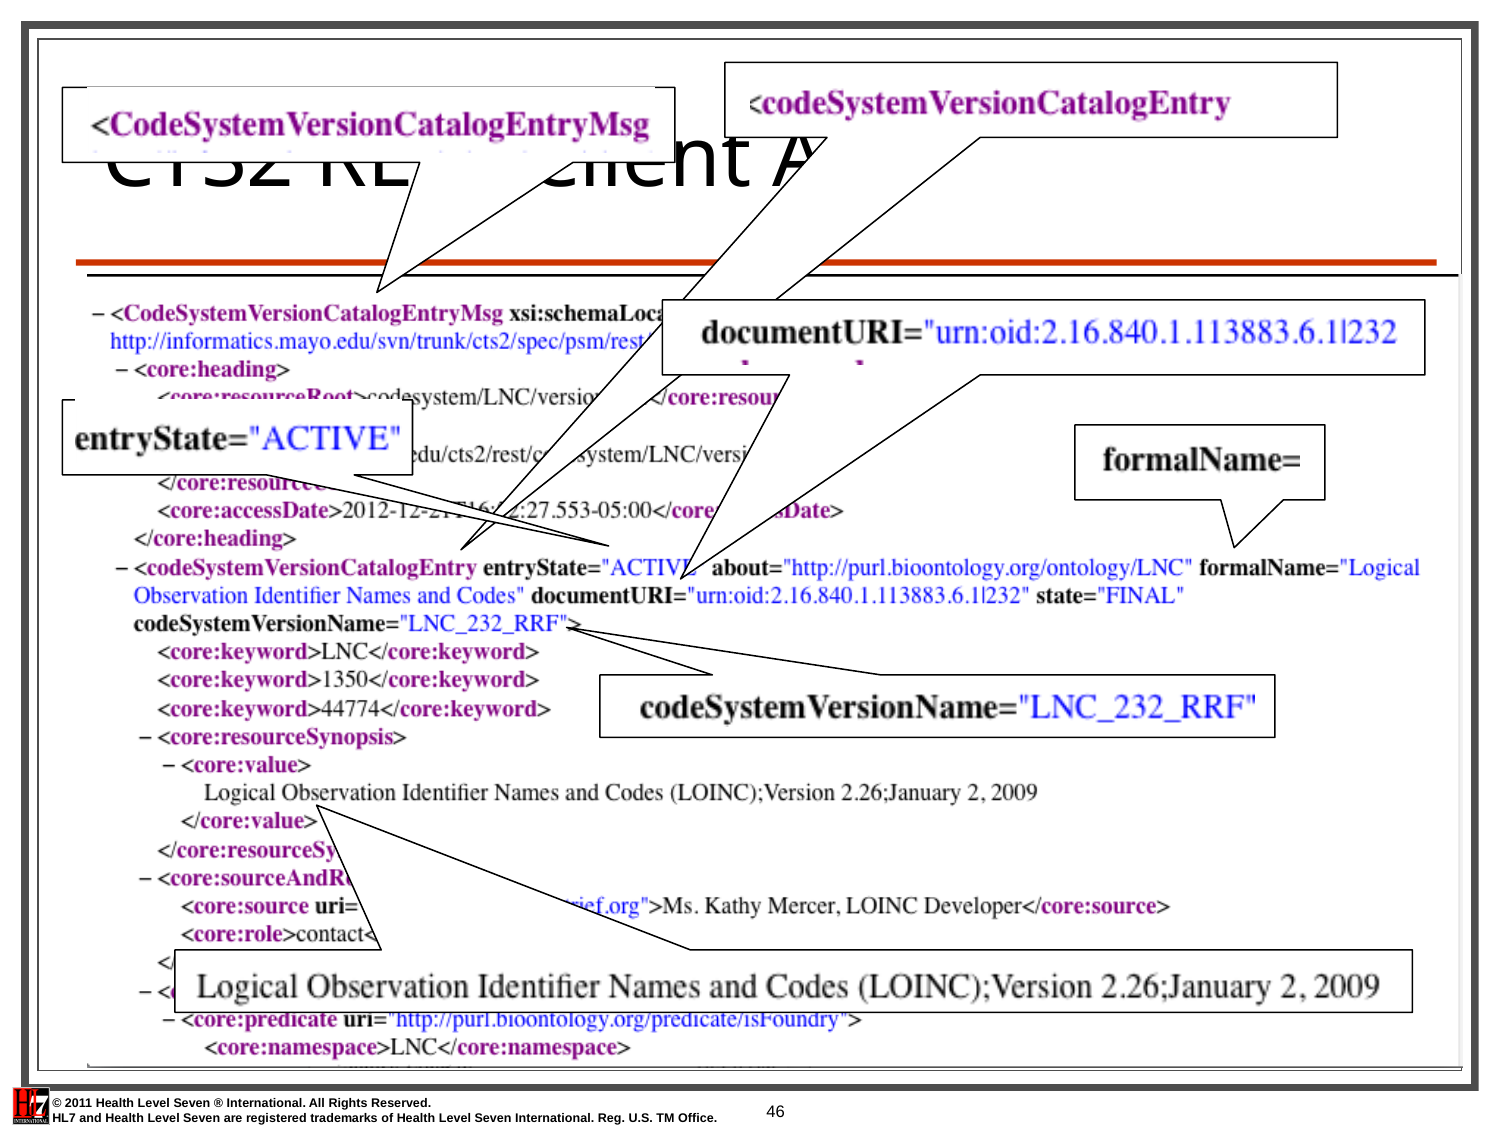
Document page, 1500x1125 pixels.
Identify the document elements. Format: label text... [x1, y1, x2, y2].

picture [12, 1087, 50, 1125]
text_box CTS2 REST Client API [444, 115, 816, 250]
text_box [599, 674, 1276, 738]
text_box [62, 399, 413, 476]
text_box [62, 87, 676, 163]
text_box CTS2 REST Client API [841, 115, 1425, 250]
picture [87, 274, 1463, 1068]
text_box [174, 949, 1413, 1013]
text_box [1074, 424, 1326, 501]
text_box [724, 62, 1338, 138]
text_box CTS2 REST Client API [87, 172, 415, 250]
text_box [662, 299, 1426, 376]
slide_number 46 [712, 1077, 801, 1125]
